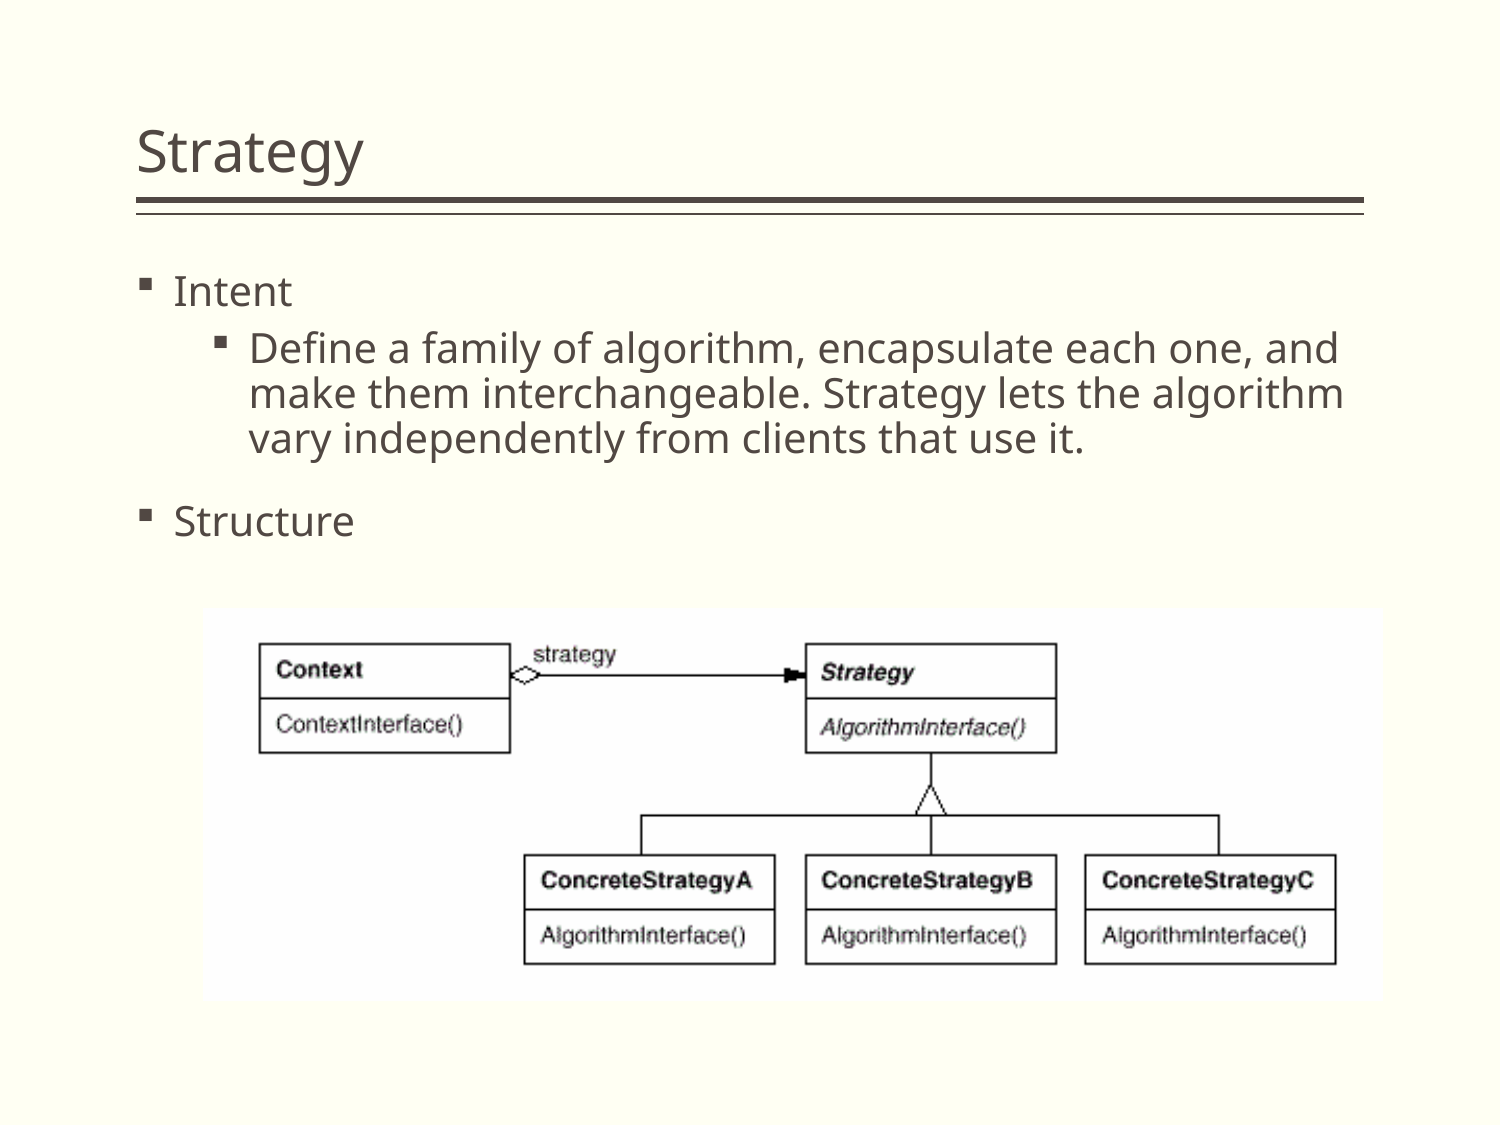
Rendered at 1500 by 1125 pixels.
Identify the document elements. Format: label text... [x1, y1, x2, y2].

picture [203, 608, 1383, 1001]
title Strategy [135, 12, 1364, 193]
list Intent Define a family of algorithm, encapsulate each one, and make them interchangeable. Strategy lets the algorithm vary independently from clients that use it. Structure [135, 262, 1364, 604]
